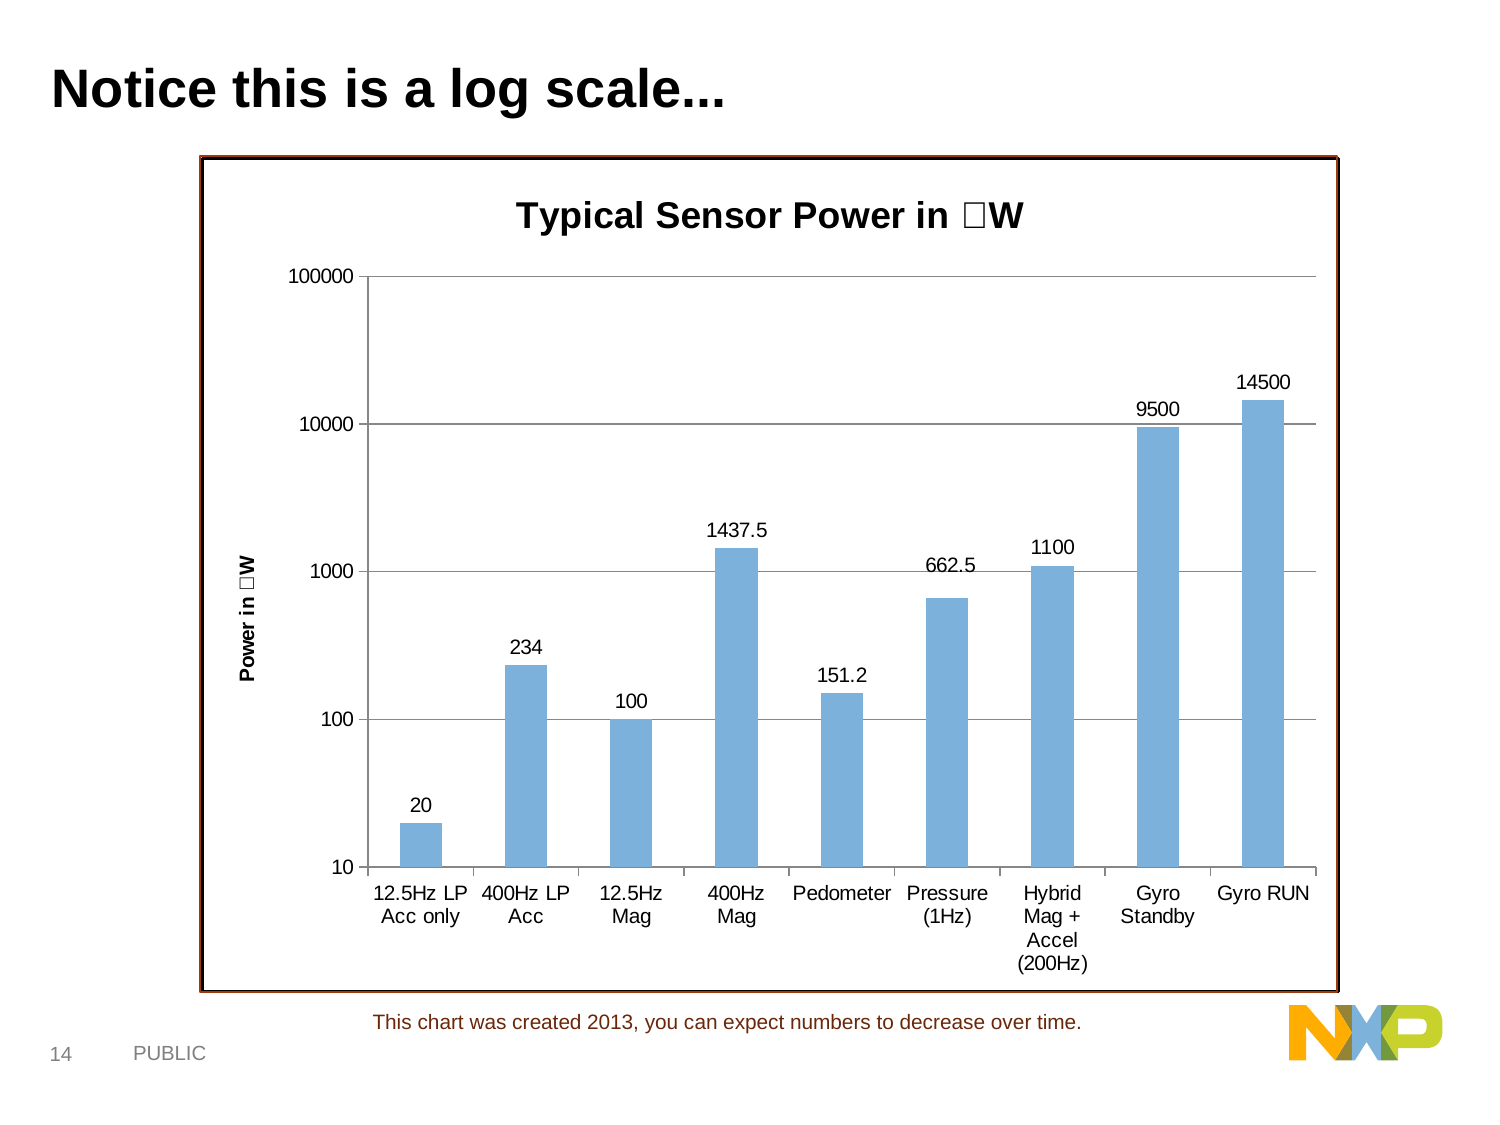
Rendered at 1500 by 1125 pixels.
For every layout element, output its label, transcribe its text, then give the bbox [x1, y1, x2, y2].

chart [200, 156, 1341, 994]
title Notice this is a log scale... [36, 45, 1472, 154]
text_box This chart was created 2013, you can expect numbers to decrease over time. [357, 1001, 1117, 1047]
